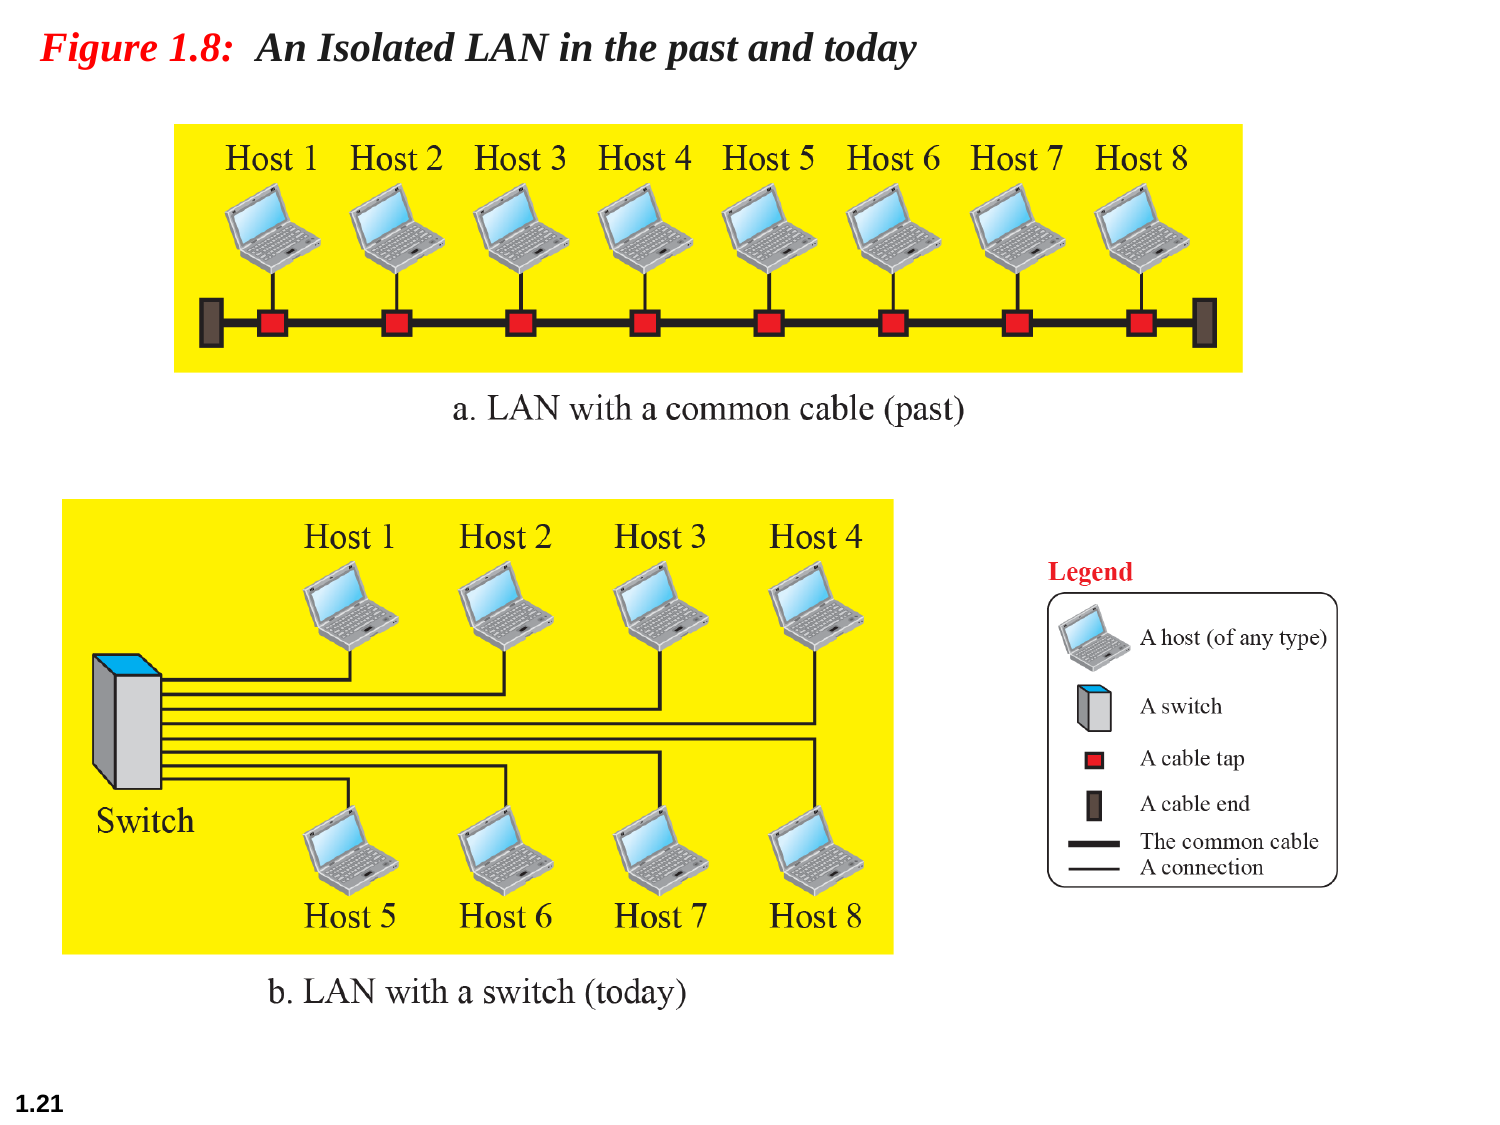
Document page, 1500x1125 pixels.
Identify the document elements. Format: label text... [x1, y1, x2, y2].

picture [1047, 557, 1338, 888]
picture [62, 499, 894, 1014]
text_box Figure 1.8: An Isolated LAN in the past and today [24, 12, 1500, 78]
text_box 1.‹#› [0, 1049, 313, 1125]
picture [174, 124, 1243, 430]
